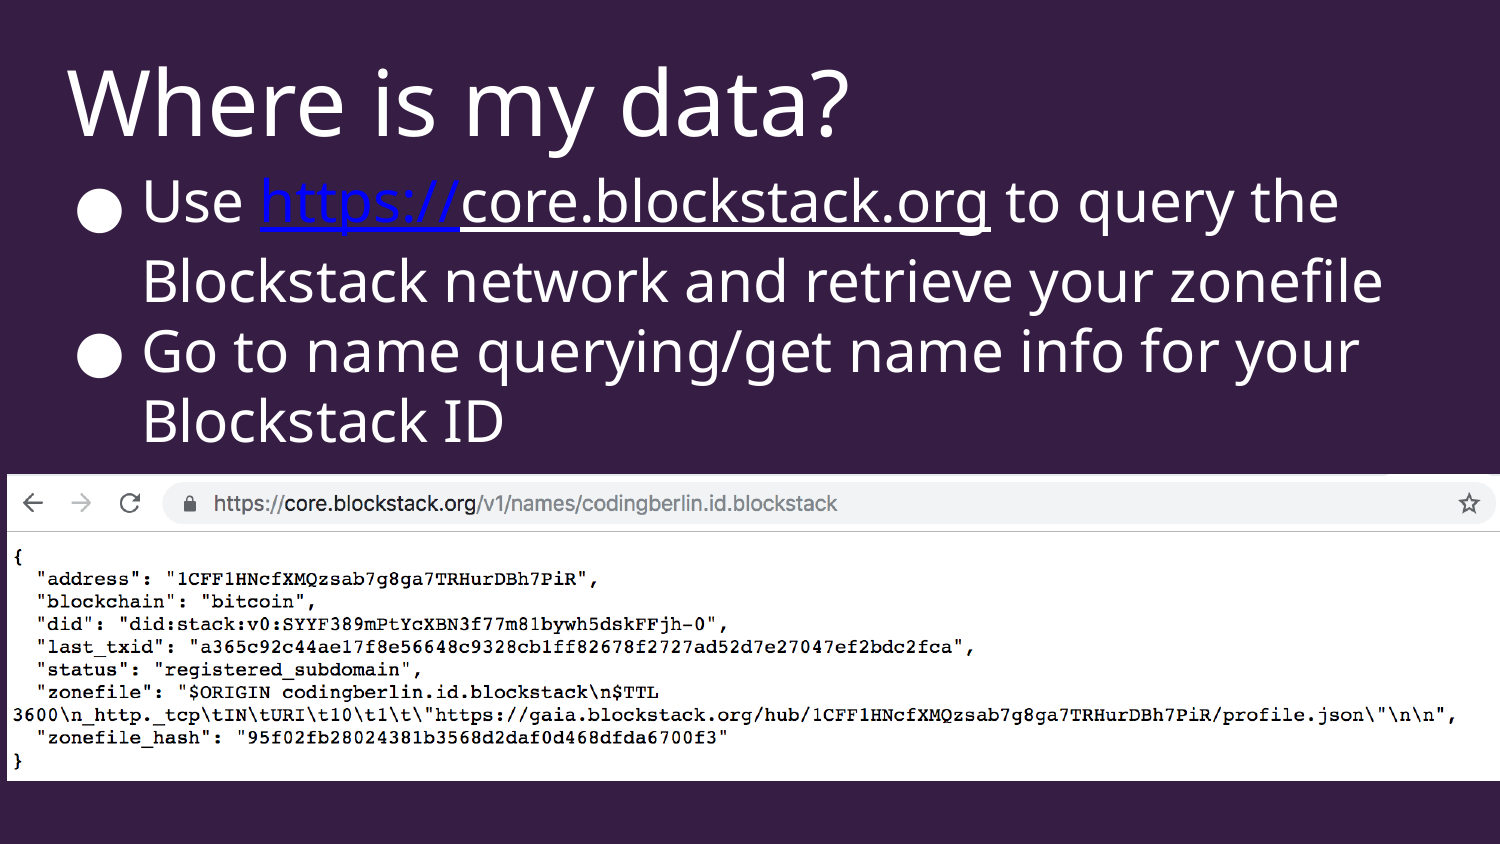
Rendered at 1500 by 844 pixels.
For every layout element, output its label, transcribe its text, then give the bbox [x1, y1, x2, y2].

title Where is my data? [51, 29, 1449, 124]
list Use https://core.blockstack.org to query the Blockstack network and retrieve your zonefile Go to name querying/get name info for your Blockstack ID [51, 149, 1449, 473]
picture [6, 474, 1500, 781]
